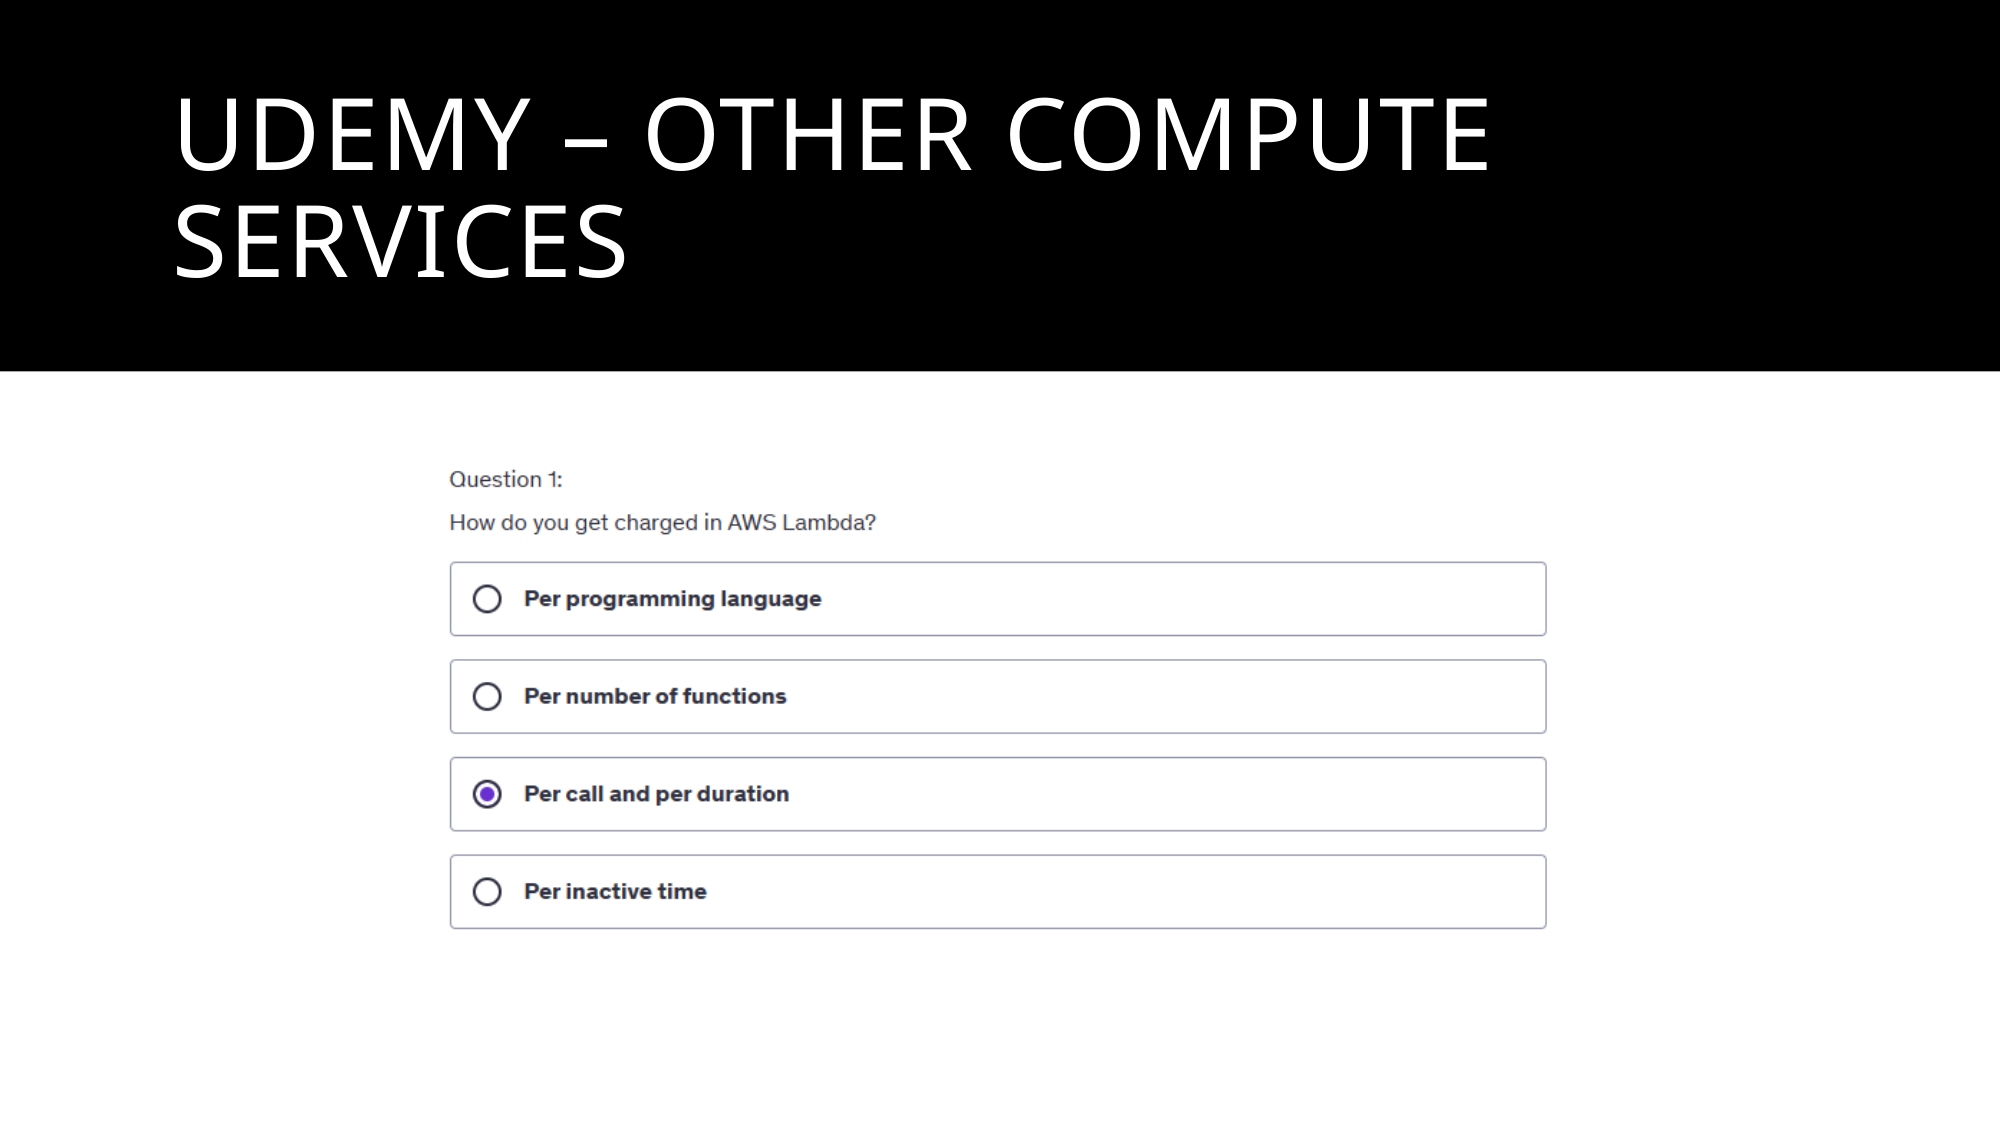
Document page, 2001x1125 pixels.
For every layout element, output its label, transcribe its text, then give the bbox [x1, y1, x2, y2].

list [397, 424, 1603, 1015]
title Udemy – Other compute services [157, 52, 1842, 332]
